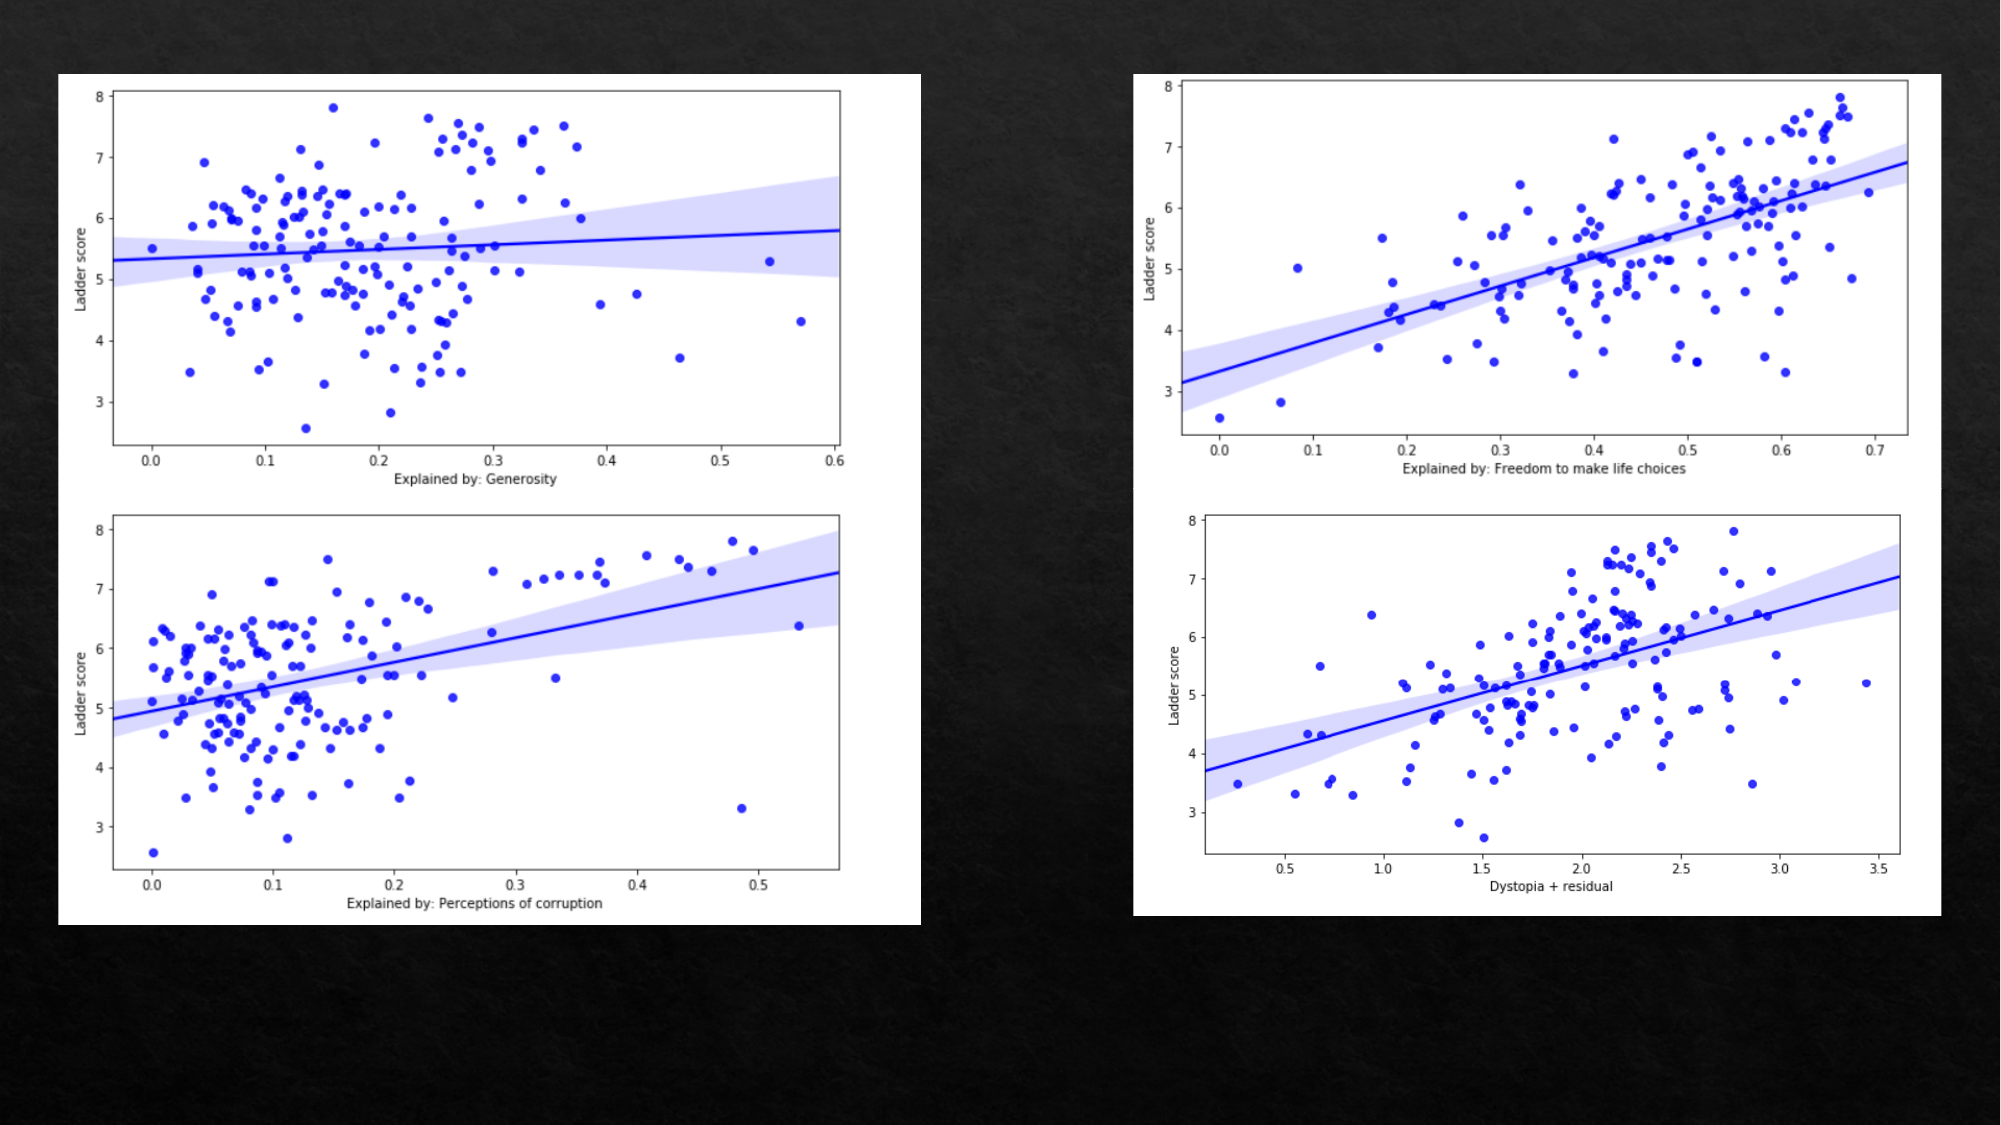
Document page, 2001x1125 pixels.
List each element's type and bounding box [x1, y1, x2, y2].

list [1133, 499, 1942, 916]
picture [58, 74, 922, 926]
picture [1133, 74, 1942, 489]
